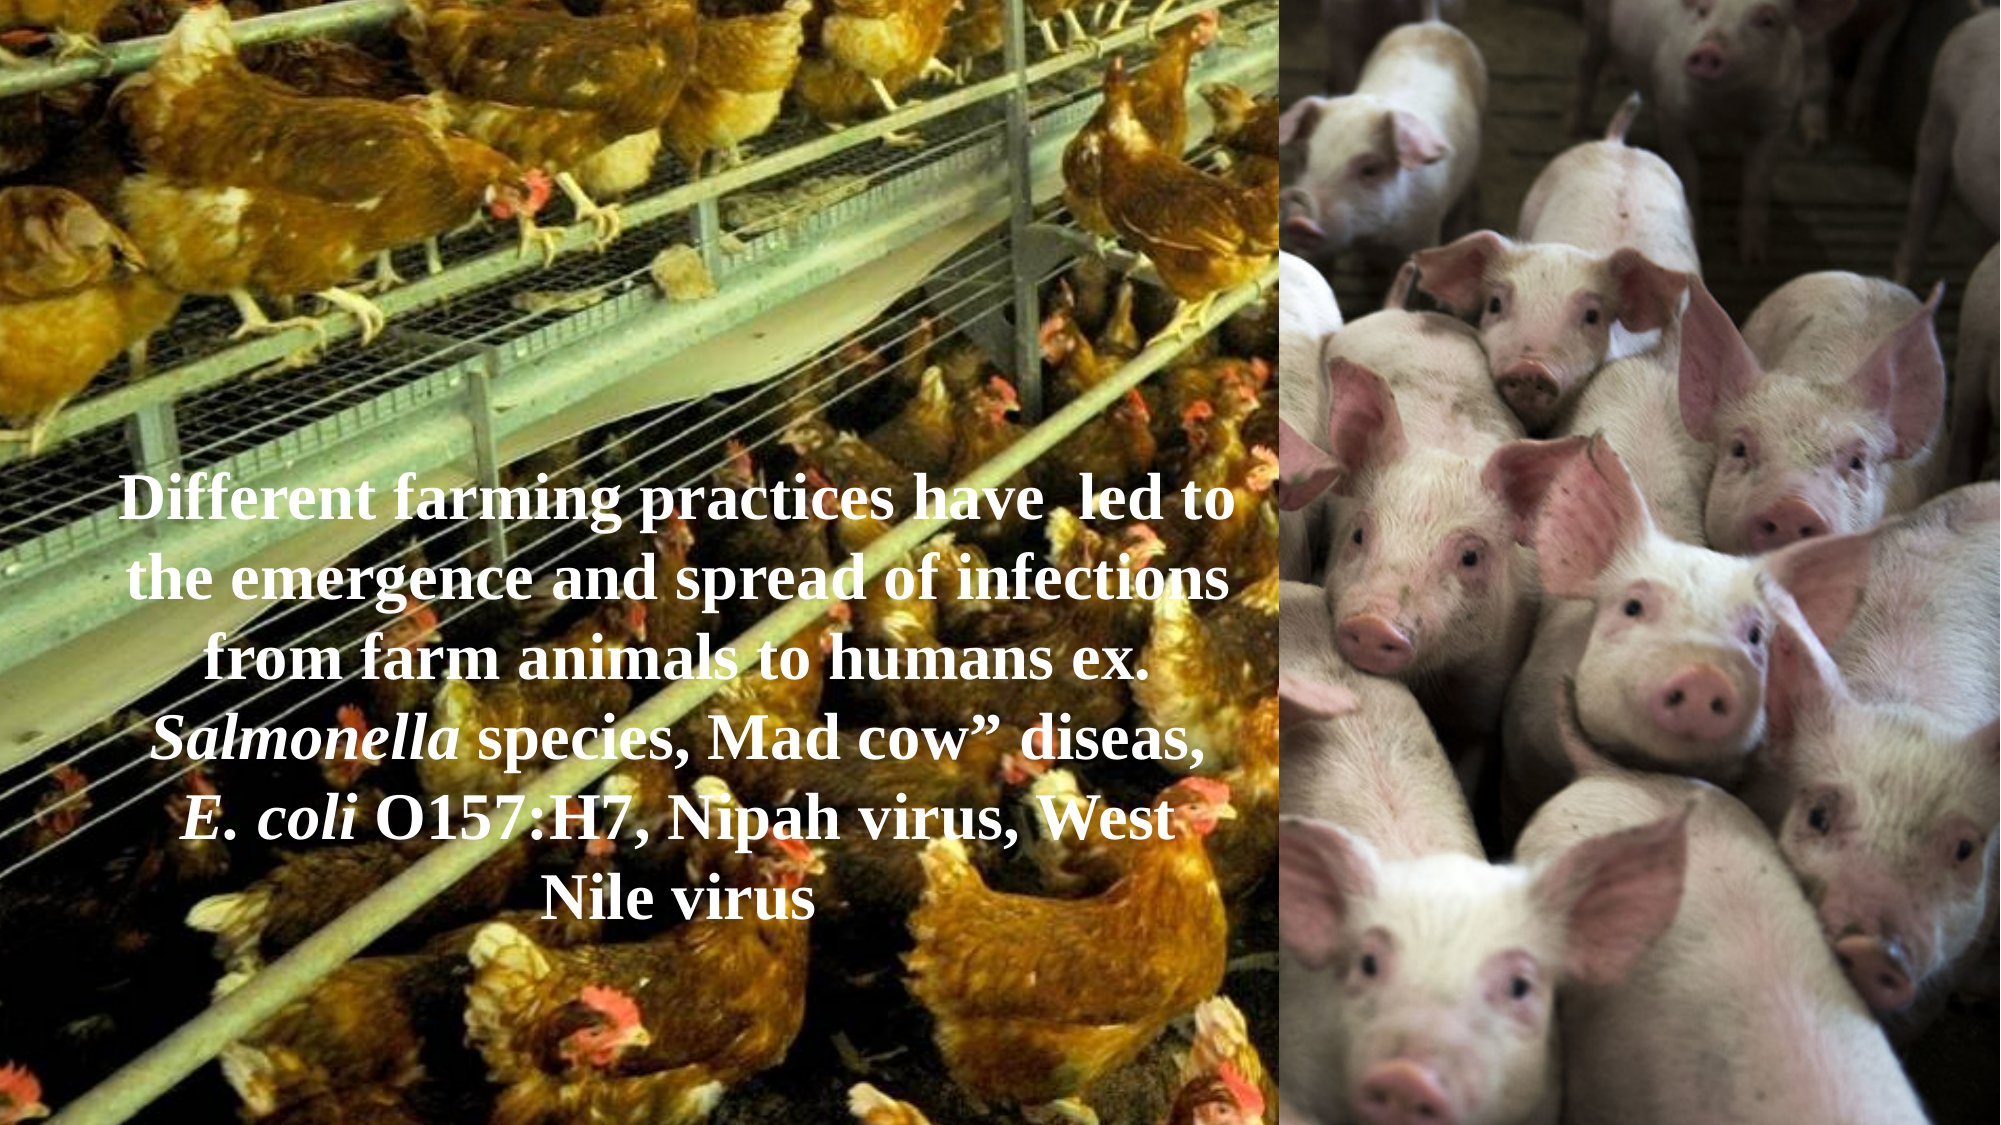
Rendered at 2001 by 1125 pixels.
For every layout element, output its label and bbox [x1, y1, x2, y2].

list [0, 0, 1279, 1125]
picture [1279, 0, 2000, 1125]
